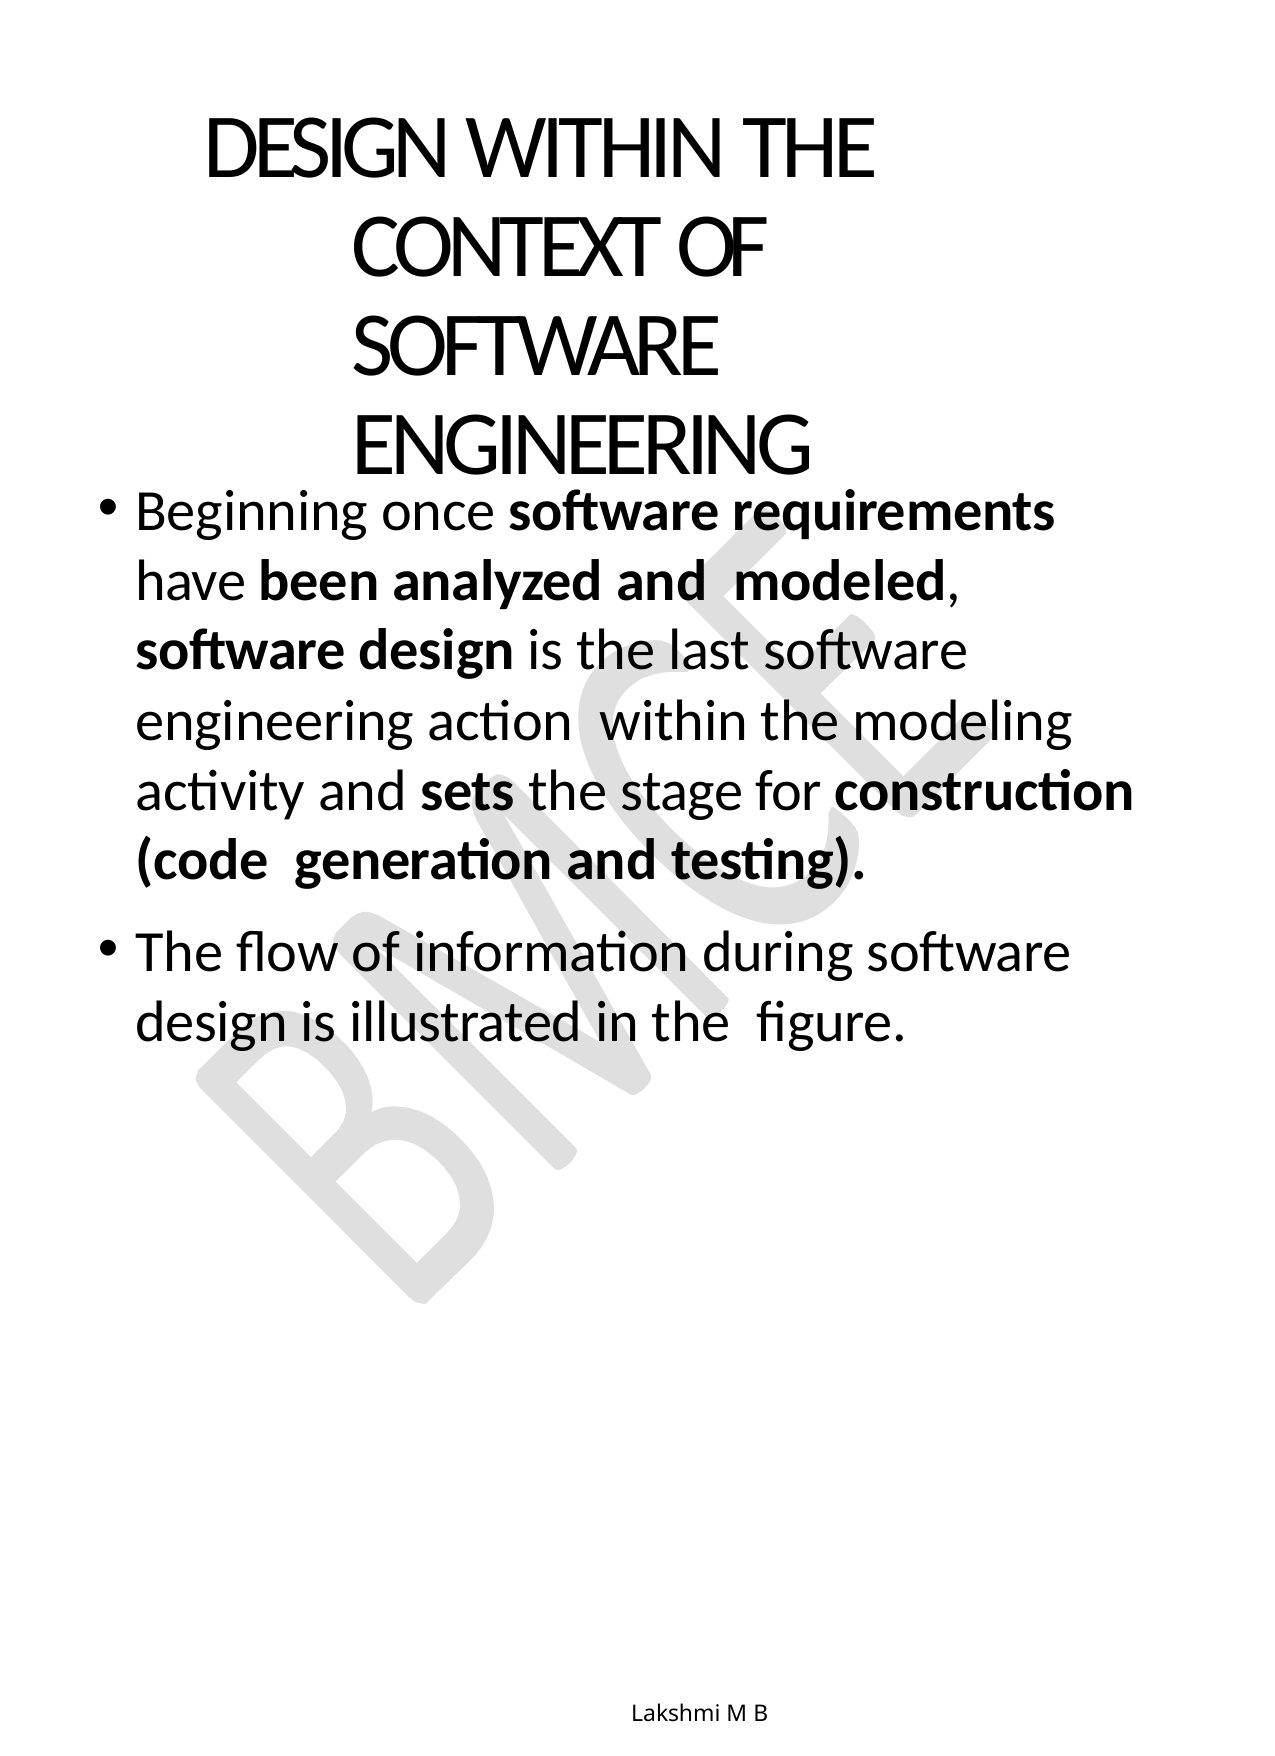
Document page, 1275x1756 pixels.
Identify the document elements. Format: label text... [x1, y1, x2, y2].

text_box Beginning once software requirements have been analyzed and modeled, software design is the last software engineering action within the modeling activity and sets the stage for construction (code generation and testing). The flow of information during software design is illustrated in the figure. [95, 469, 1167, 1053]
footer Lakshmi M B [629, 1700, 837, 1756]
title DESIGN WITHIN THE CONTEXT OF SOFTWARE ENGINEERING [201, 82, 1074, 469]
